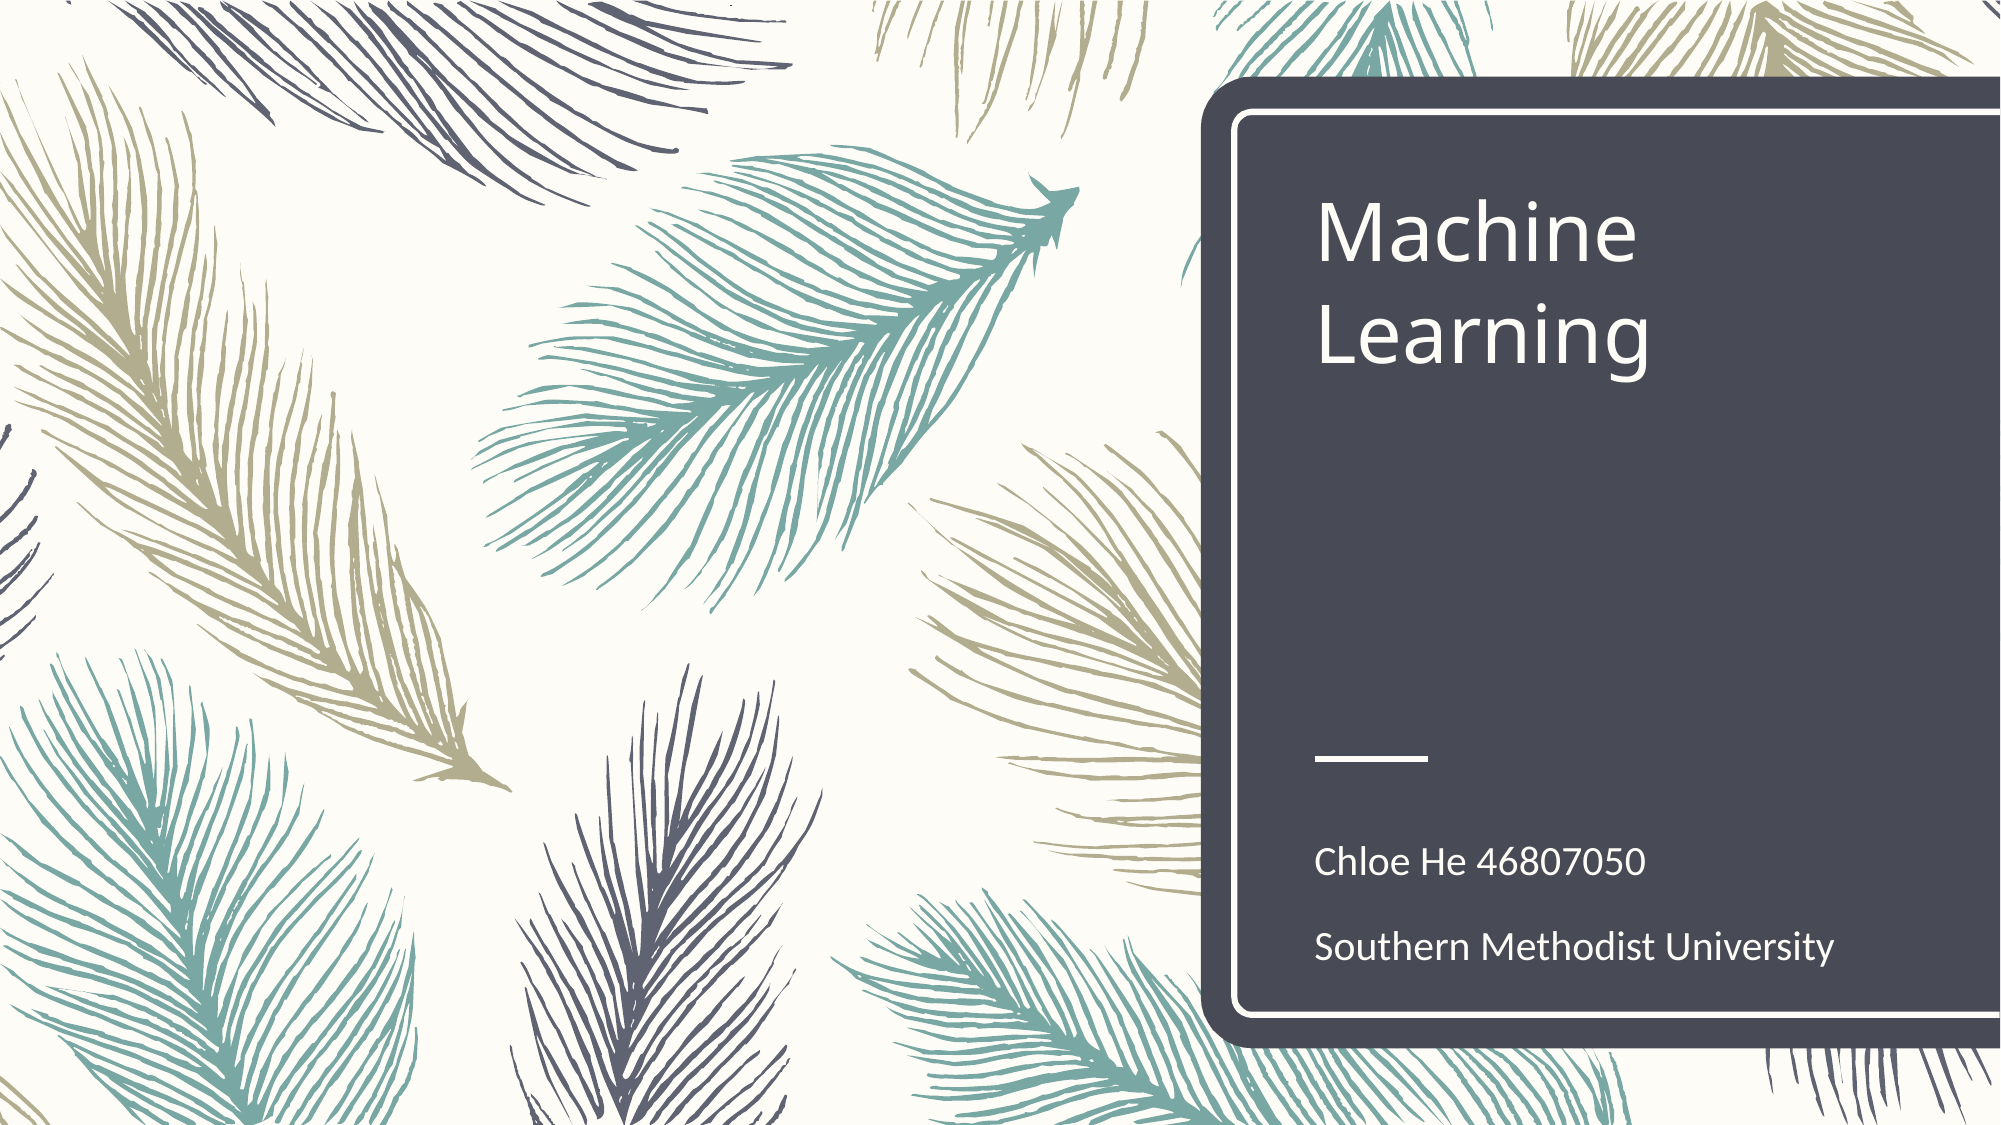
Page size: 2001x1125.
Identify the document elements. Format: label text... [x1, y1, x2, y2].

subtitle Chloe He 46807050 Southern Methodist University [1299, 811, 1922, 982]
title Machine Learning [1299, 167, 1922, 718]
